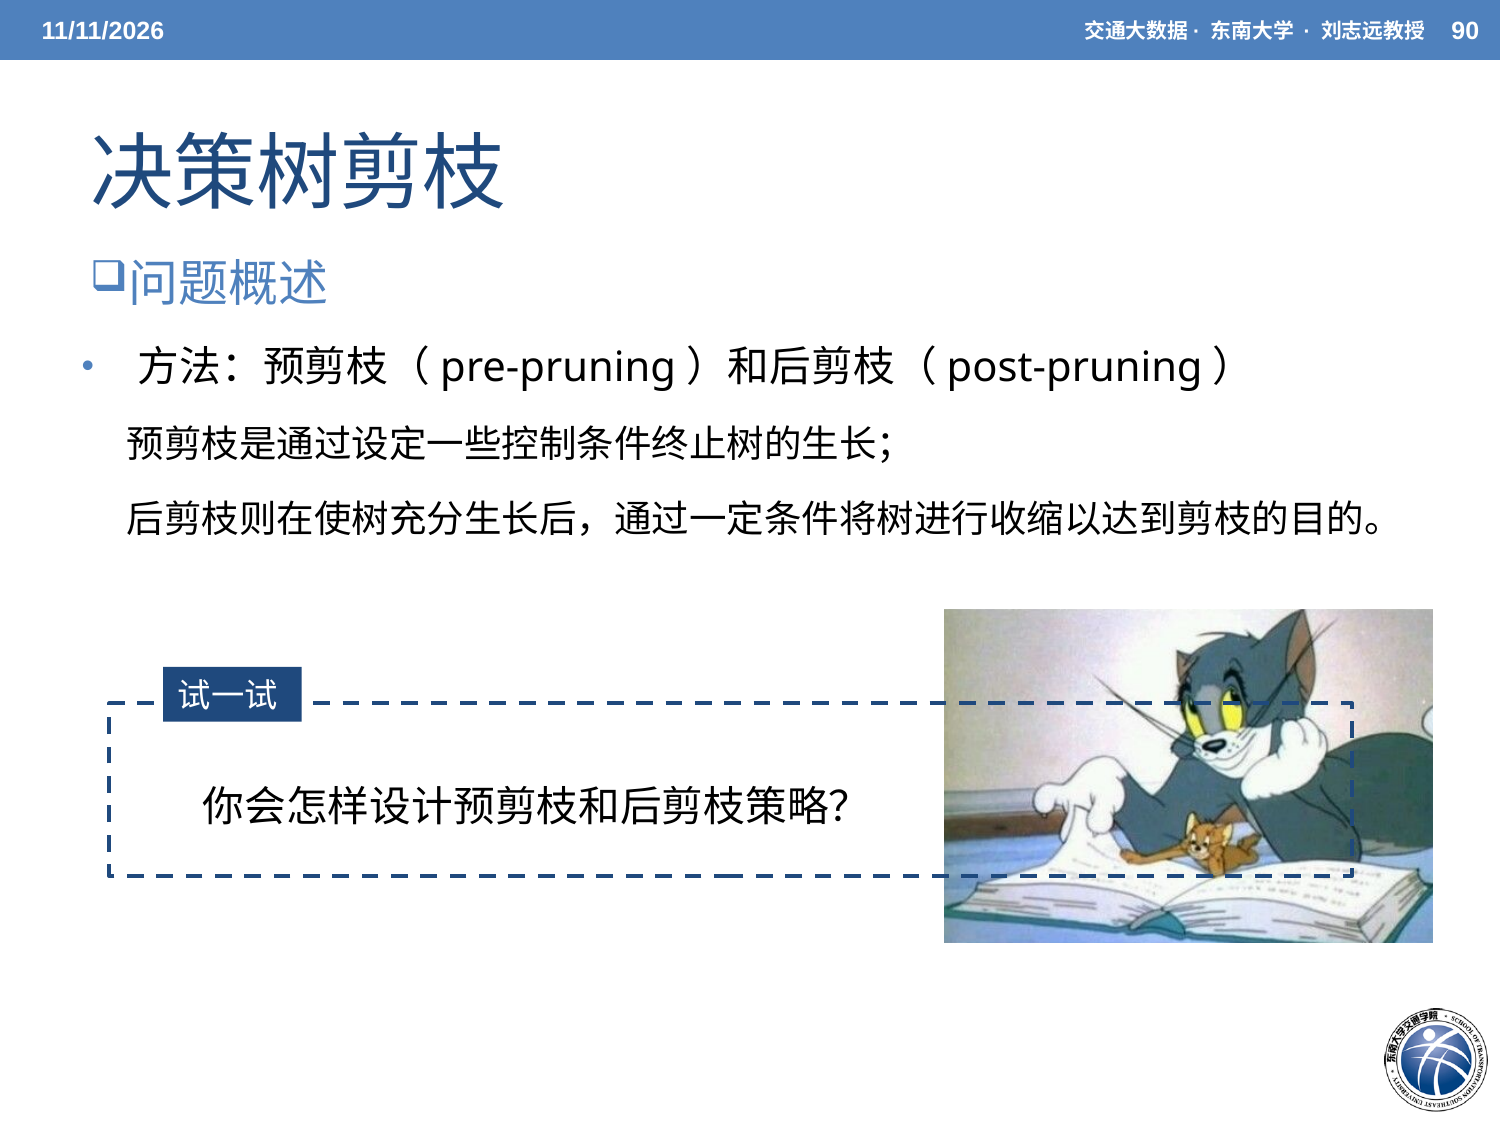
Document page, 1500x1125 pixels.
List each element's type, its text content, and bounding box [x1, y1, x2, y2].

picture [1384, 1008, 1489, 1112]
picture [944, 609, 1433, 944]
slide_number 90 [1436, 2, 1500, 58]
title 决策树剪枝 [75, 87, 1425, 250]
list 方法：预剪枝（pre-pruning）和后剪枝（post-pruning） 预剪枝是通过设定一些控制条件终止树的生长； 后剪枝则在使树充分生长后，通过一定条件将树进行收缩以达到剪枝的目的。 [48, 307, 1437, 552]
text_box 你会怎样设计预剪枝和后剪枝策略？ [188, 747, 938, 838]
footer 交通大数据· 东南大学 · 刘志远教授 [647, 2, 1436, 58]
text_box [107, 701, 938, 878]
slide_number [26, 2, 502, 58]
text_box 问题概述 [74, 214, 1271, 321]
text_box 试一试 [163, 666, 302, 722]
